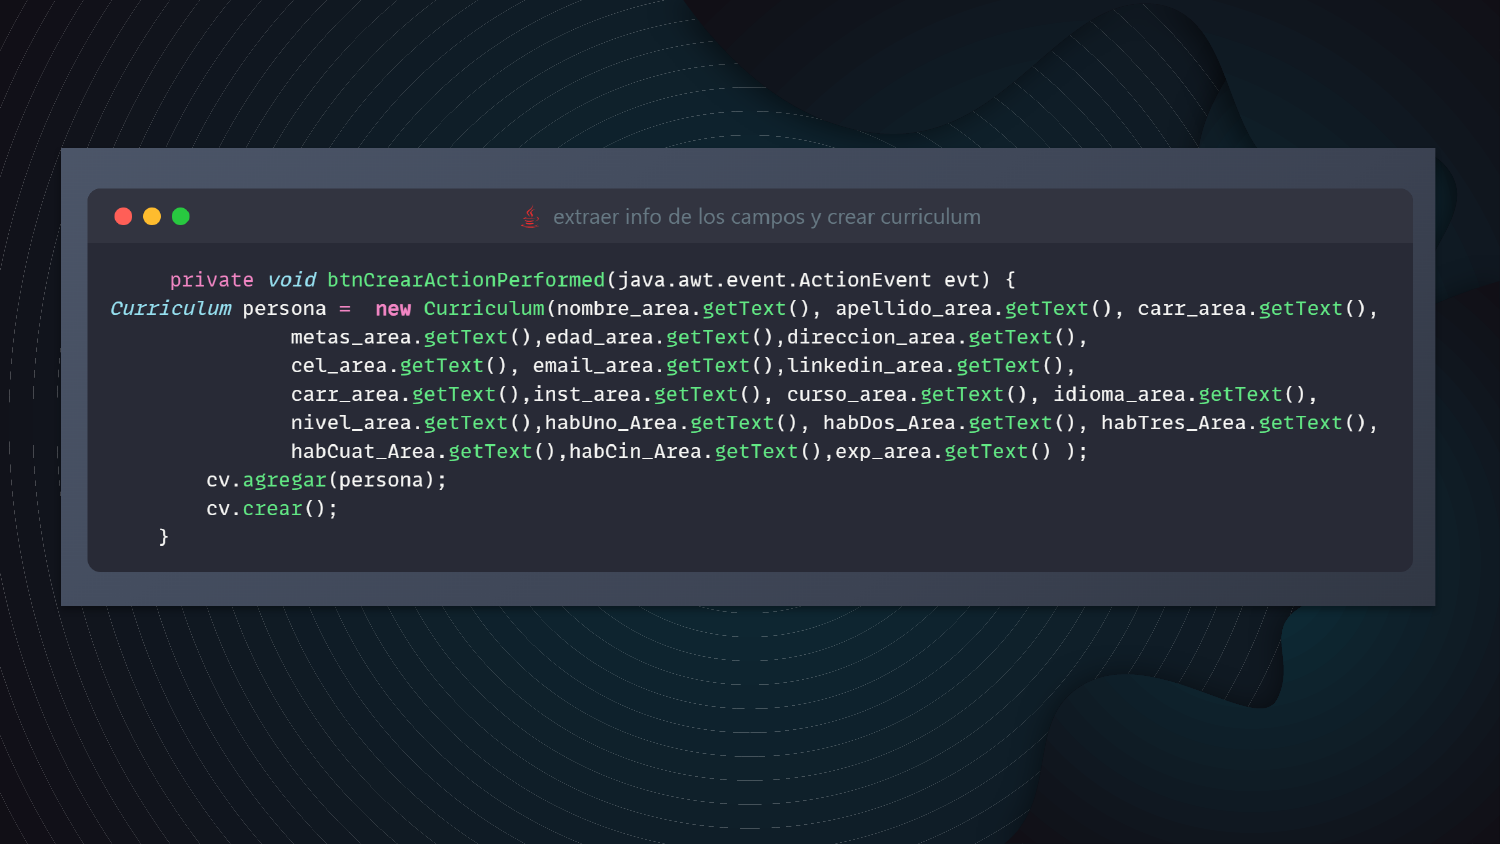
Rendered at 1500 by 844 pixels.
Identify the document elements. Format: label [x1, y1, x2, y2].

picture [60, 147, 1436, 606]
